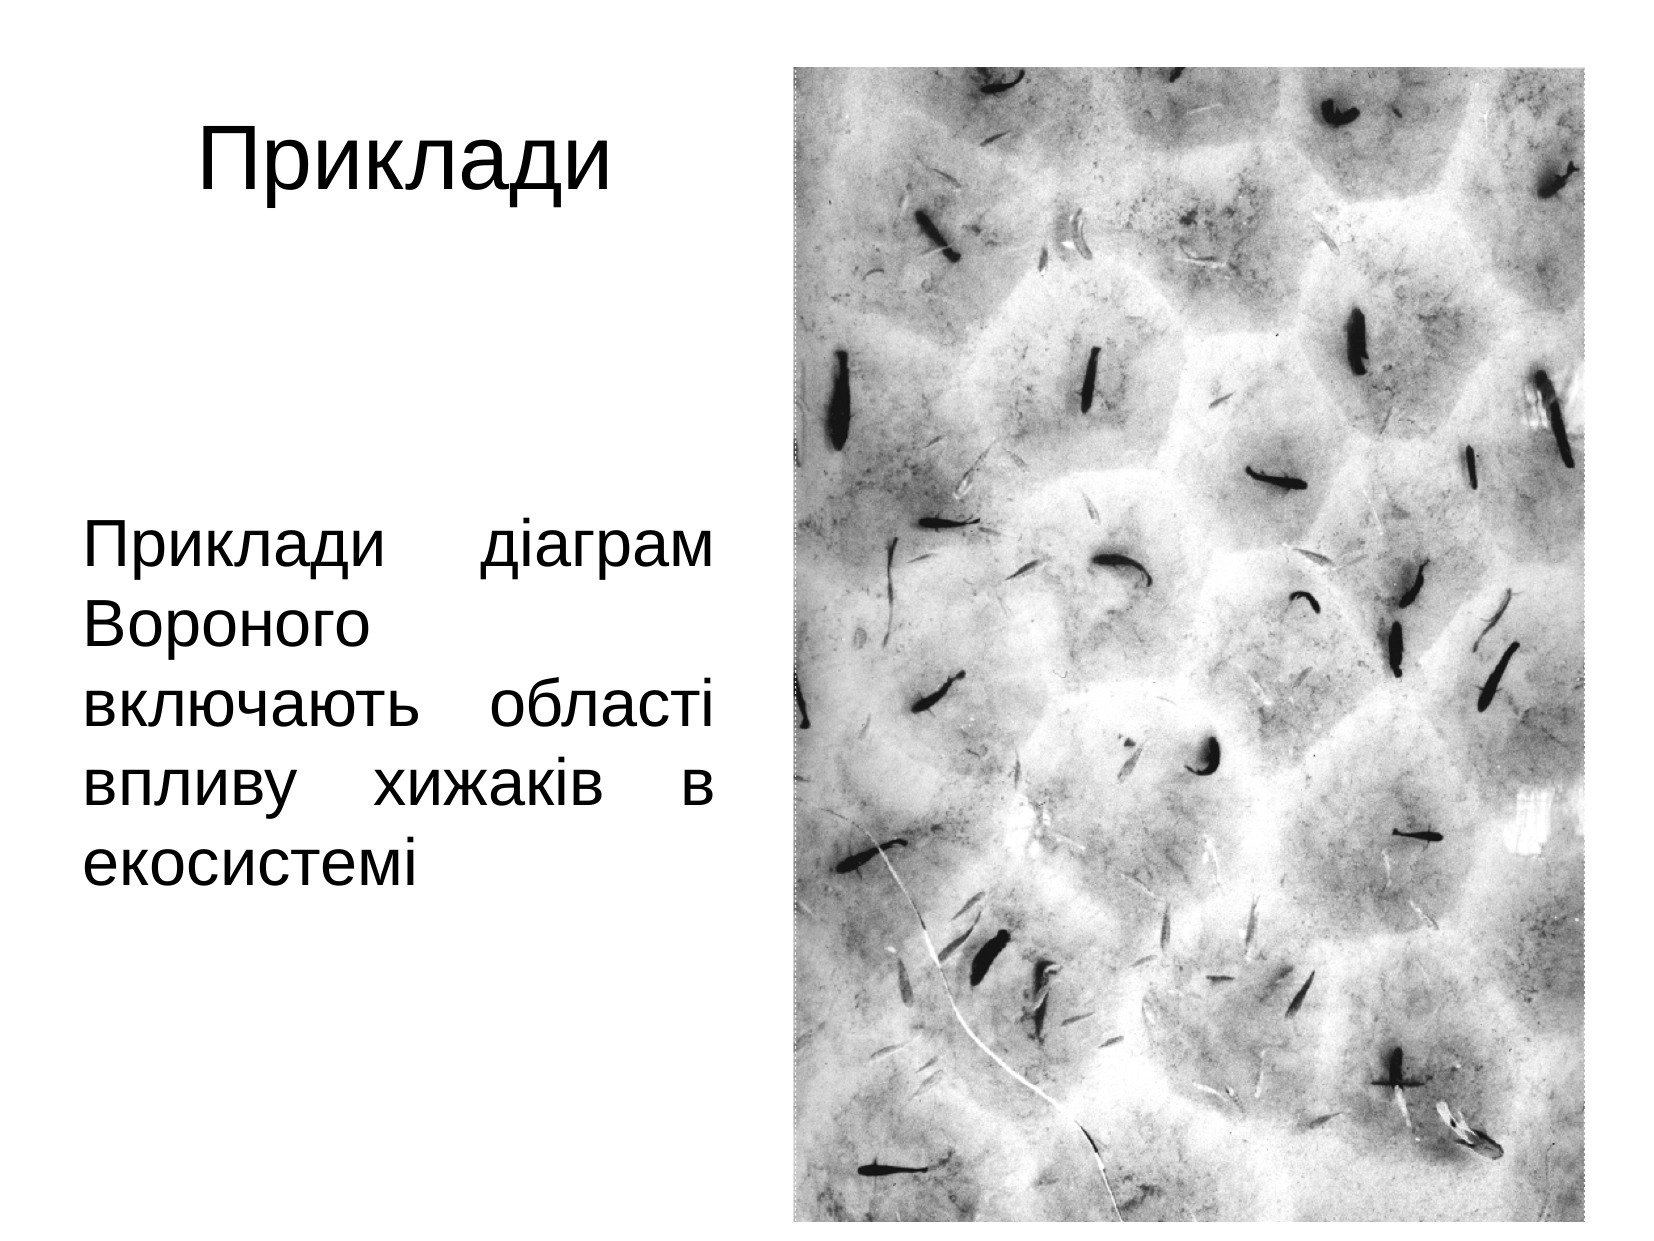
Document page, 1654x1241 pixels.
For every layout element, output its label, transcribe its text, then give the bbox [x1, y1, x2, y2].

title Приклади [82, 56, 729, 249]
subtitle Приклади діаграм Вороного включають області впливу хижаків в екосистемі [82, 297, 717, 1101]
picture [792, 67, 1585, 1222]
